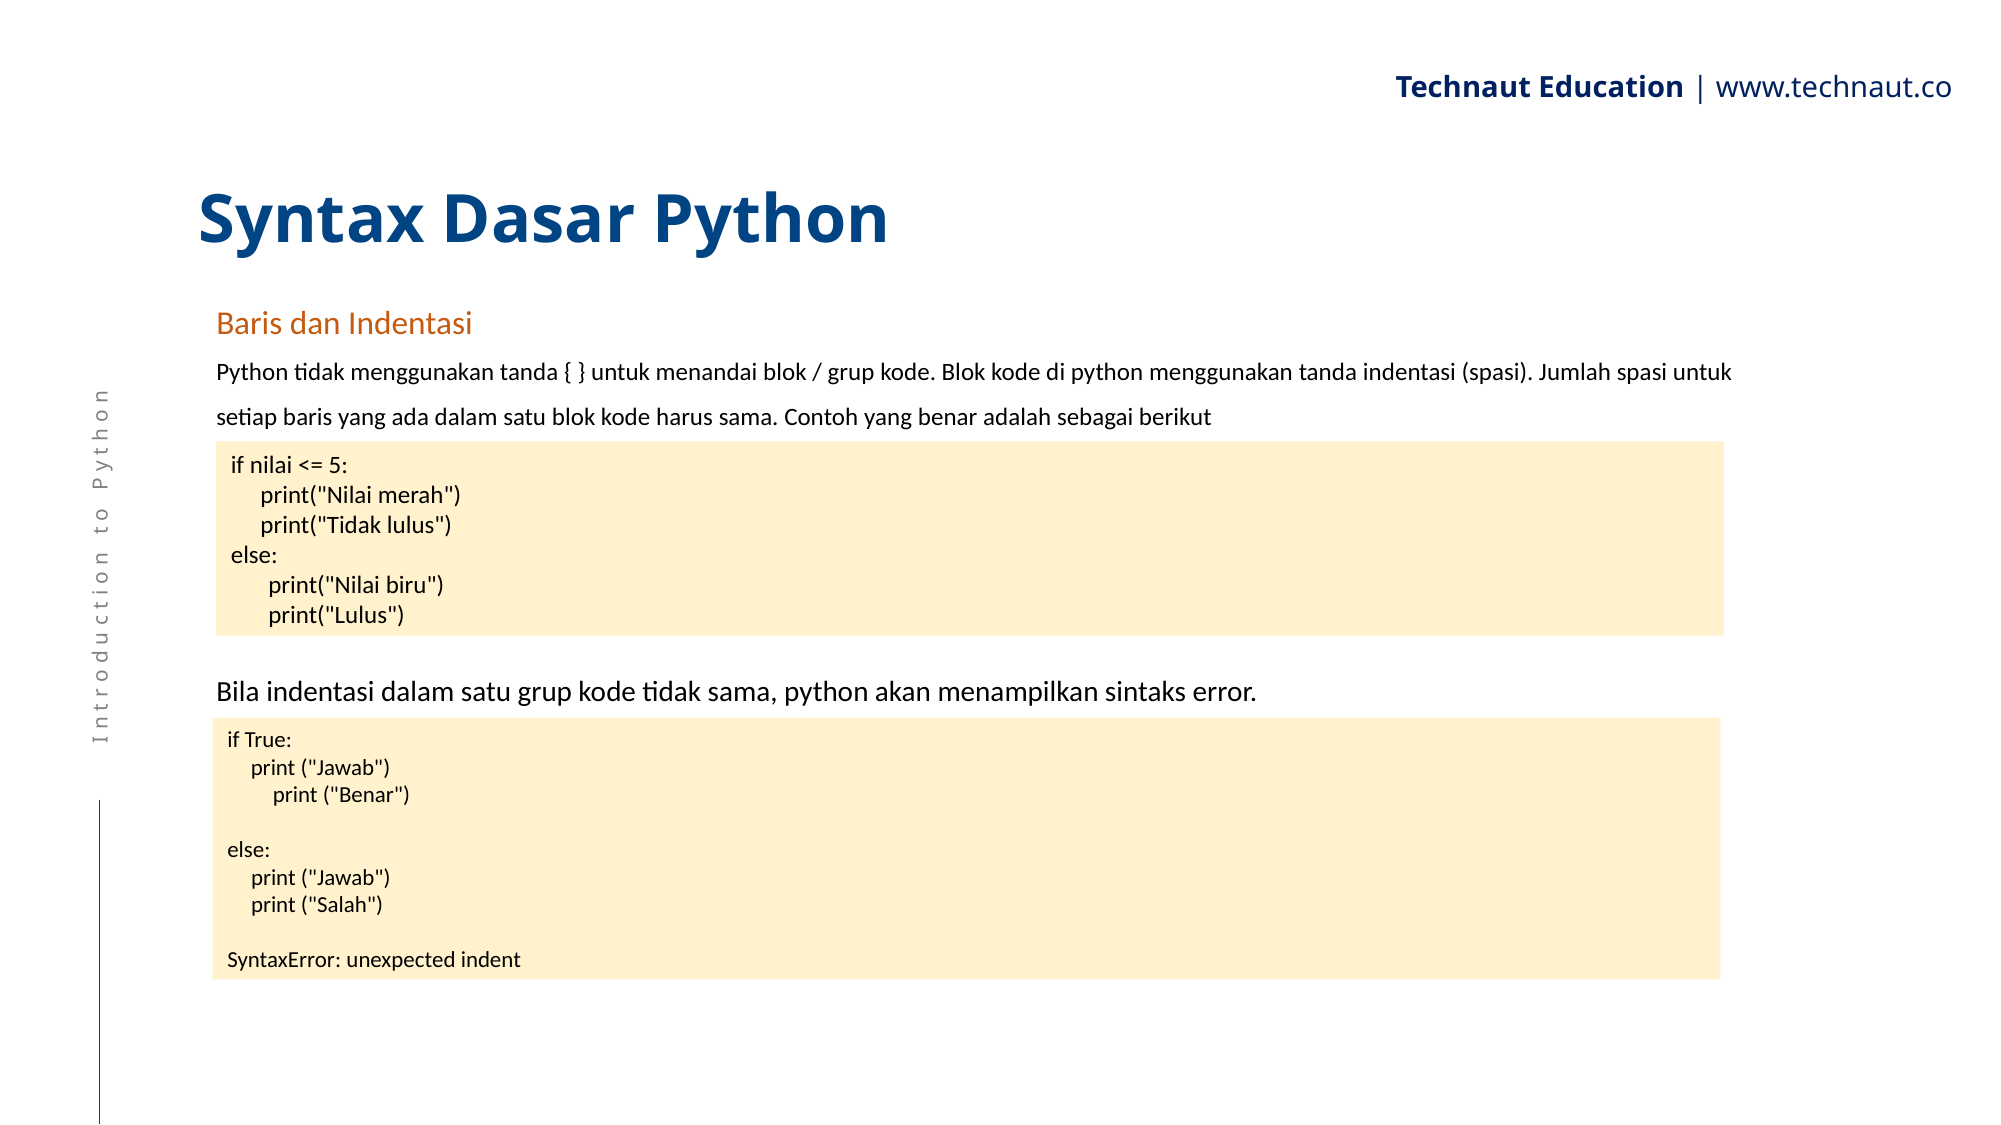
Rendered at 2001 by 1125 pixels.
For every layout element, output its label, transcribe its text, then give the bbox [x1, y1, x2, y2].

text_box Technaut Education | www.technaut.co [1126, 61, 1968, 111]
title Syntax Dasar Python [183, 142, 1526, 300]
text_box if nilai <= 5: print("Nilai merah") print("Tidak lulus") else: print("Nilai biru") print("Lulus") [216, 441, 1724, 636]
text_box Baris dan Indentasi Python tidak menggunakan tanda { } untuk menandai blok / grup kode. Blok kode di python menggunakan tanda indentasi (spasi). Jumlah spasi untuk setiap baris yang ada dalam satu blok kode harus sama. Contoh yang benar adalah sebagai berikut Bila indentasi dalam satu grup kode tidak sama, python akan menampilkan sintaks error. [201, 273, 1762, 820]
text_box Introduction to Python [79, 76, 120, 758]
text_box if True: print ("Jawab") print ("Benar") else: print ("Jawab") print ("Salah") SyntaxError: unexpected indent [212, 717, 1721, 980]
